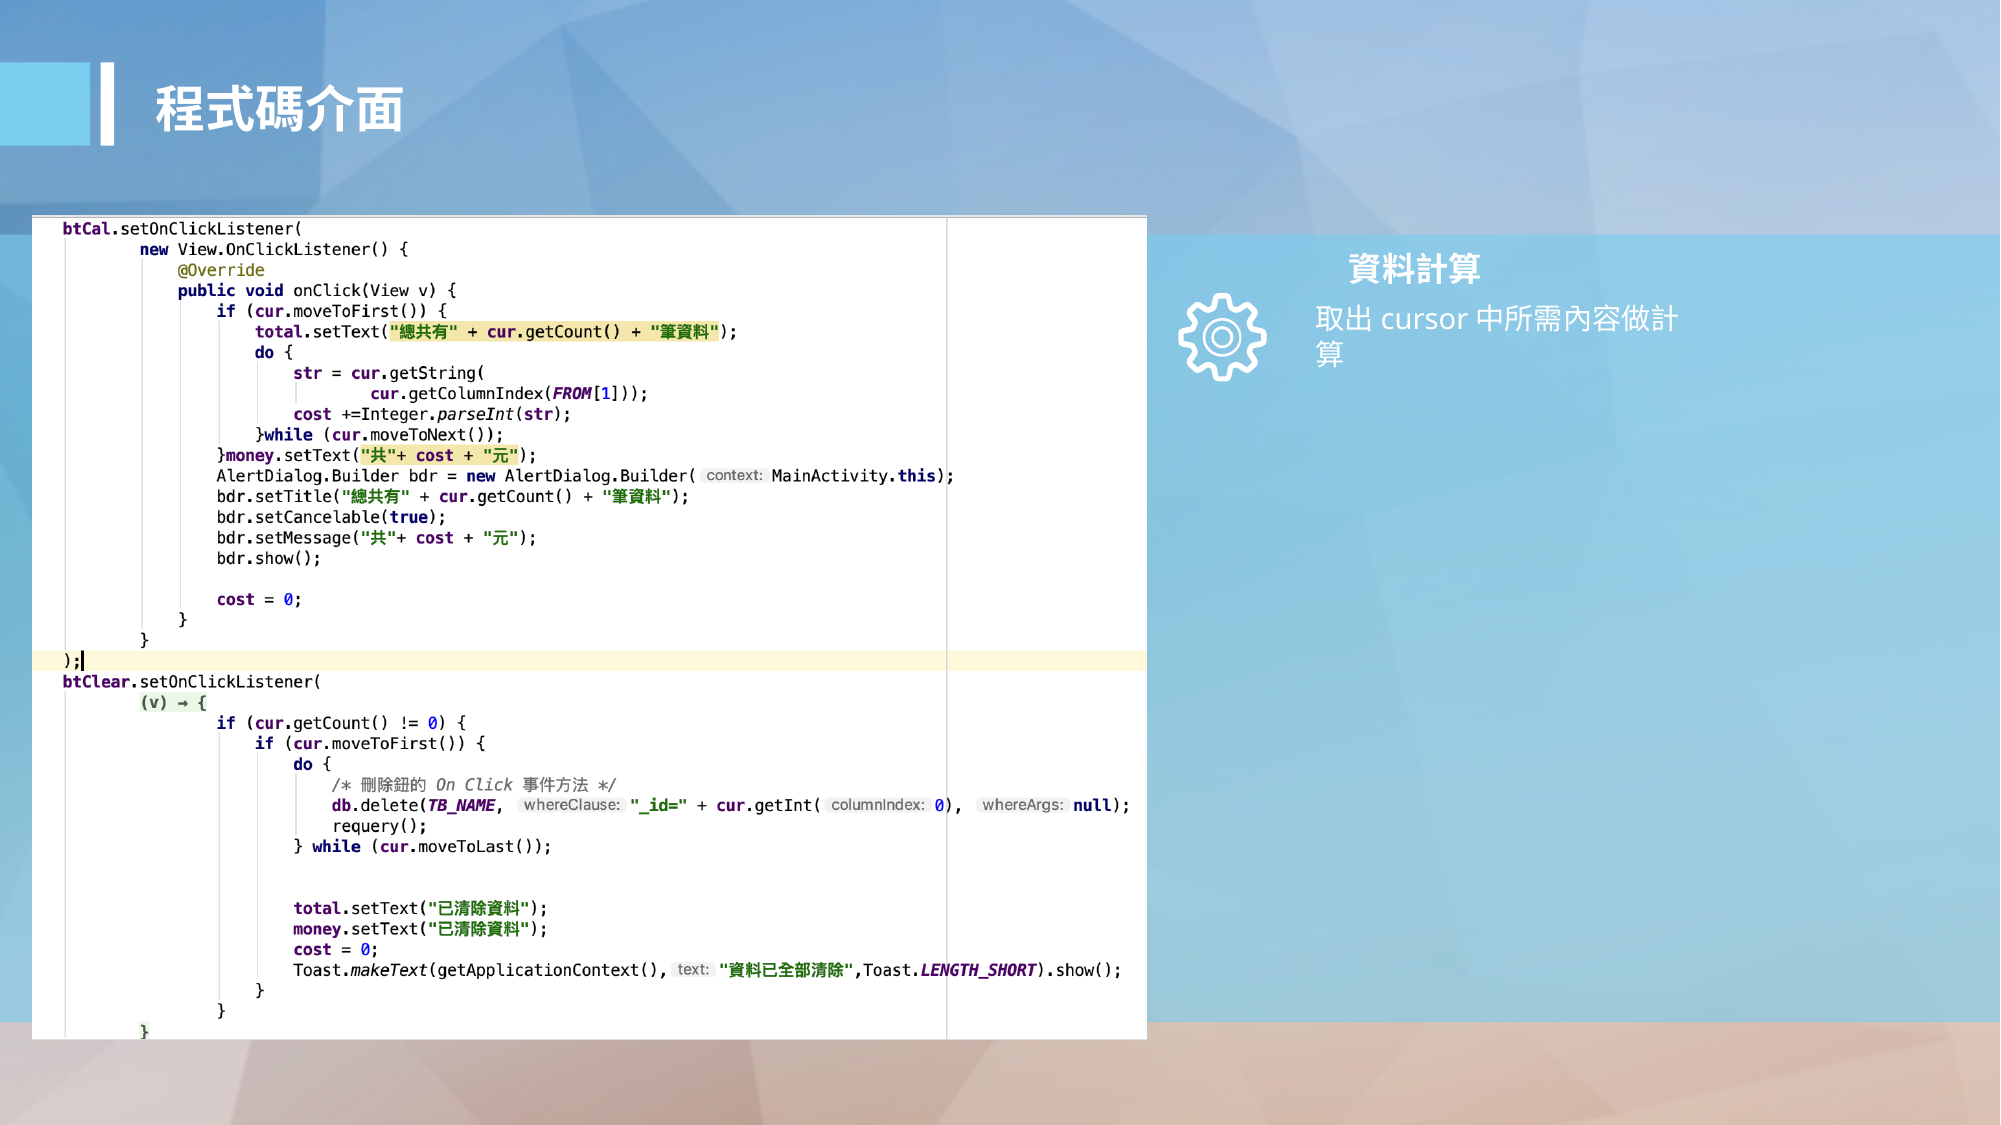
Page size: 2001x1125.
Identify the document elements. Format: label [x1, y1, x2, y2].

text_box [1178, 240, 1717, 382]
text_box [0, 62, 115, 146]
picture [0, 0, 2000, 1125]
